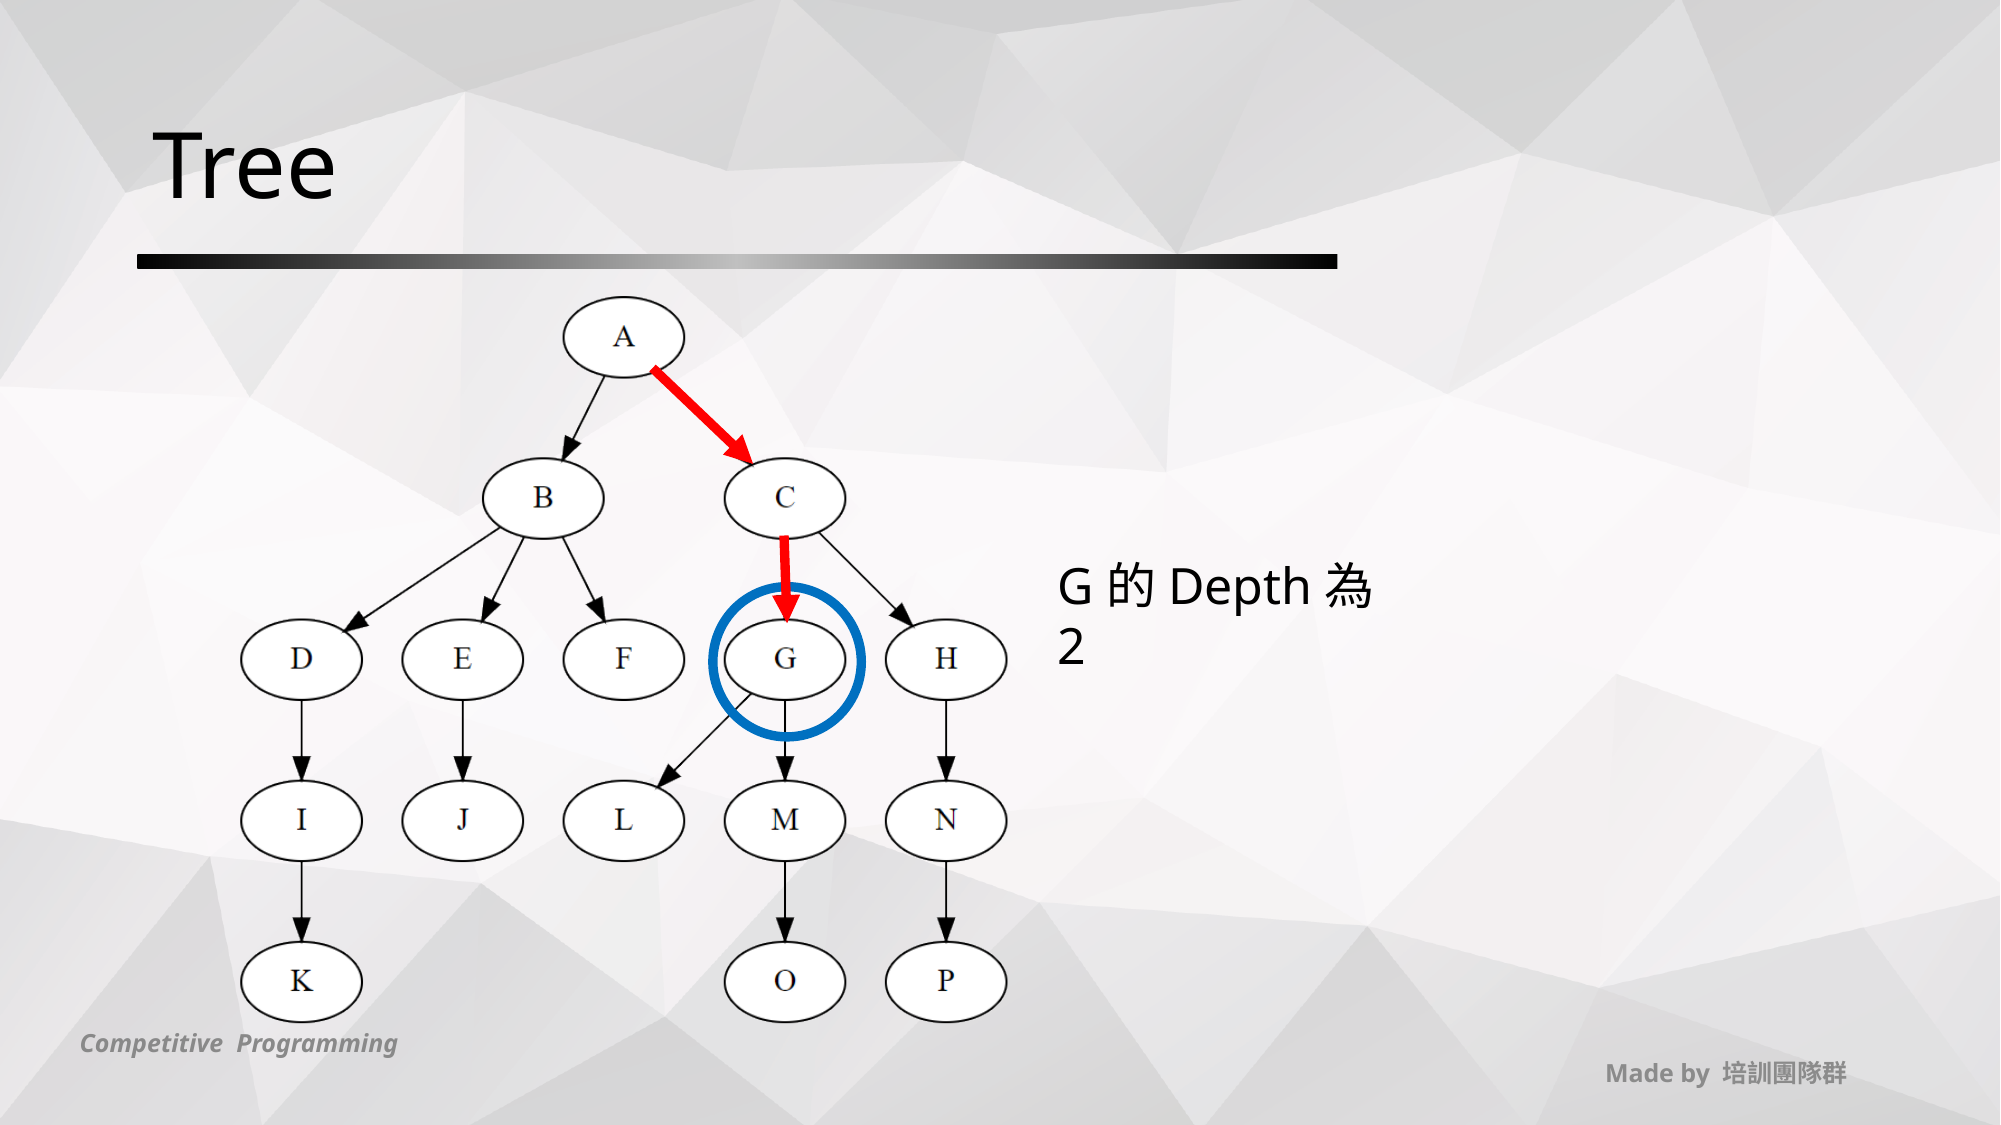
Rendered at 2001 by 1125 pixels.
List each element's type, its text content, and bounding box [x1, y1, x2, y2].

title Tree [137, 59, 1863, 278]
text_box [783, 535, 788, 624]
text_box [652, 367, 753, 464]
text_box G的Depth為2 [1043, 547, 1429, 683]
picture [0, 0, 2000, 1125]
